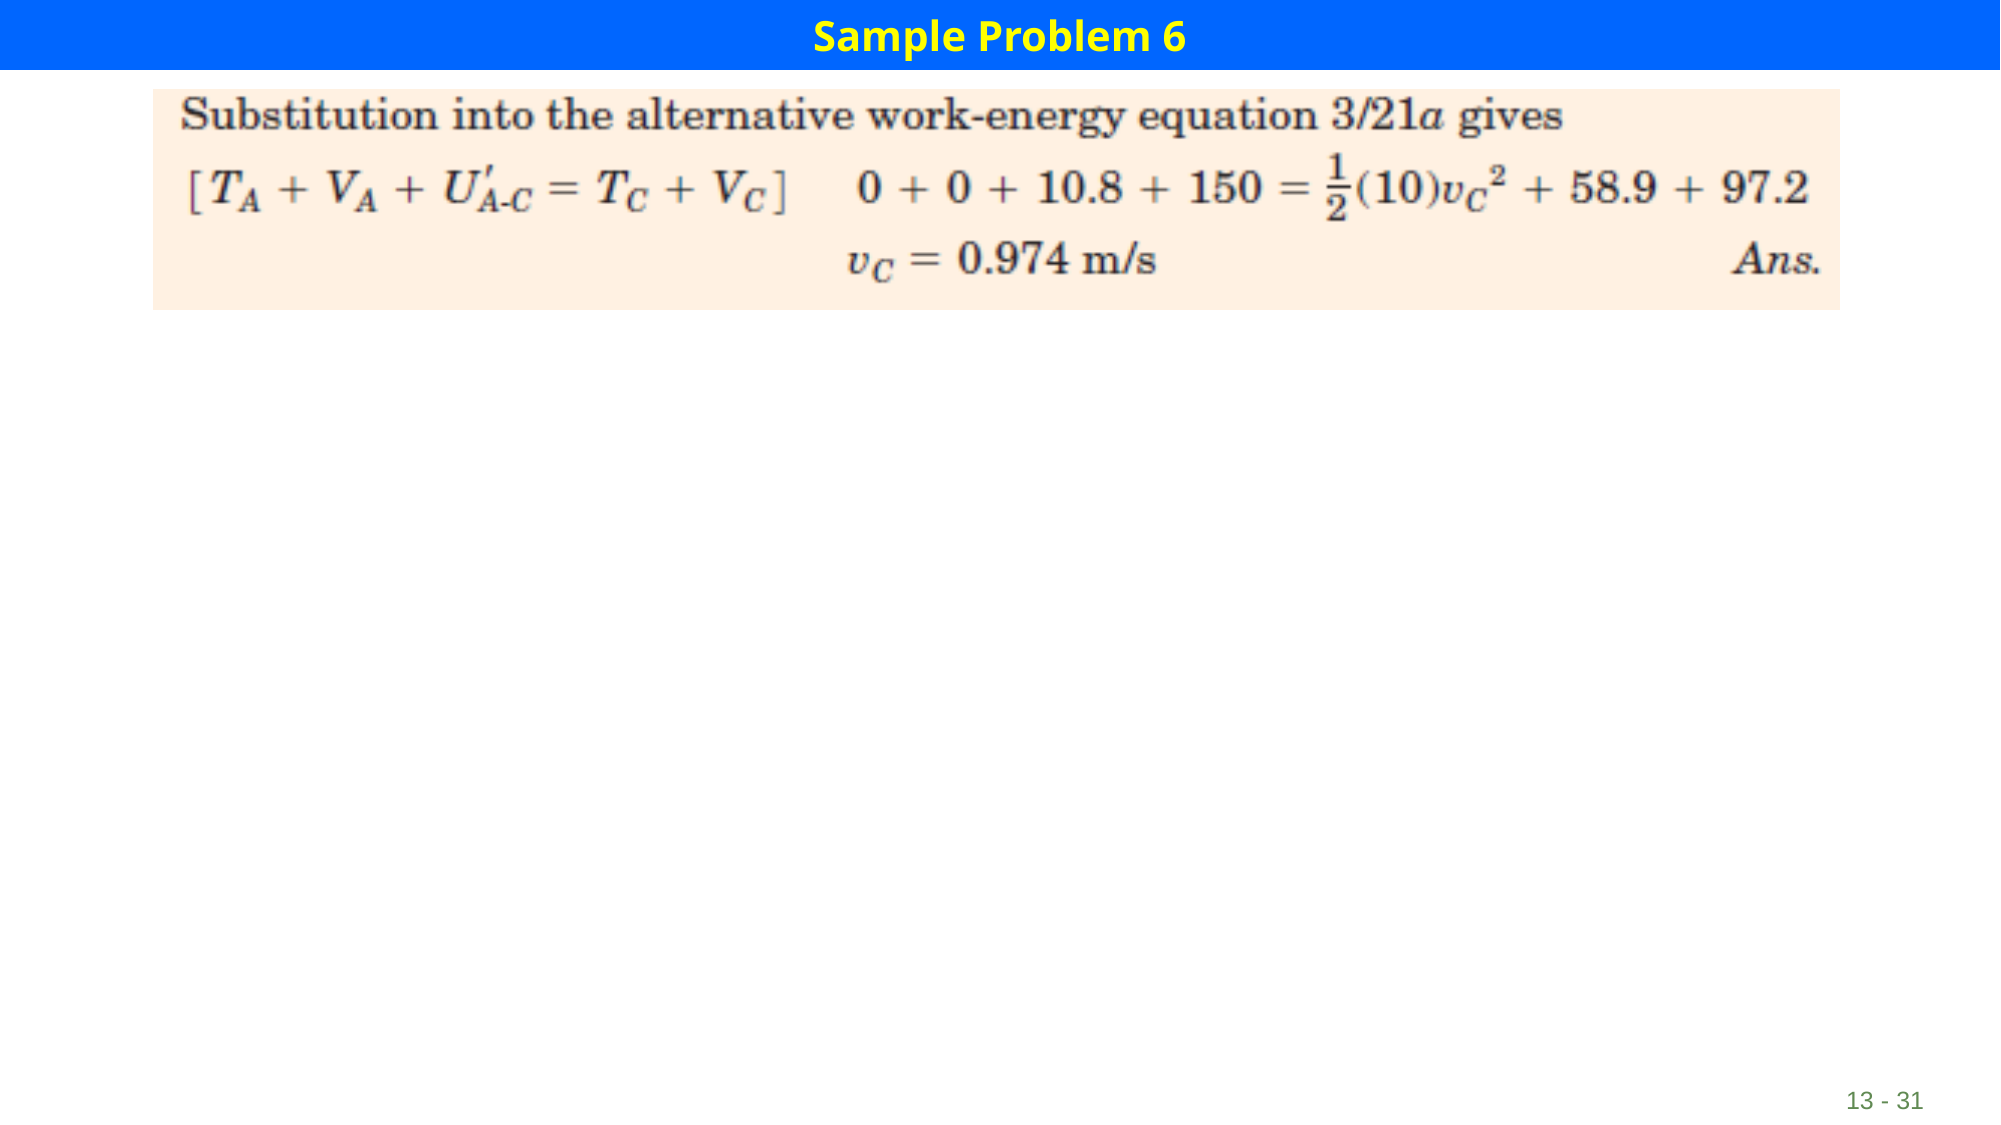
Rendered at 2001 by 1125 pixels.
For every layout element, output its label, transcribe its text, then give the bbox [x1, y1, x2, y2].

picture [153, 89, 1840, 310]
slide_number 13 - 31 [1739, 1080, 1940, 1119]
text_box Sample Problem 6 [0, 0, 2000, 70]
